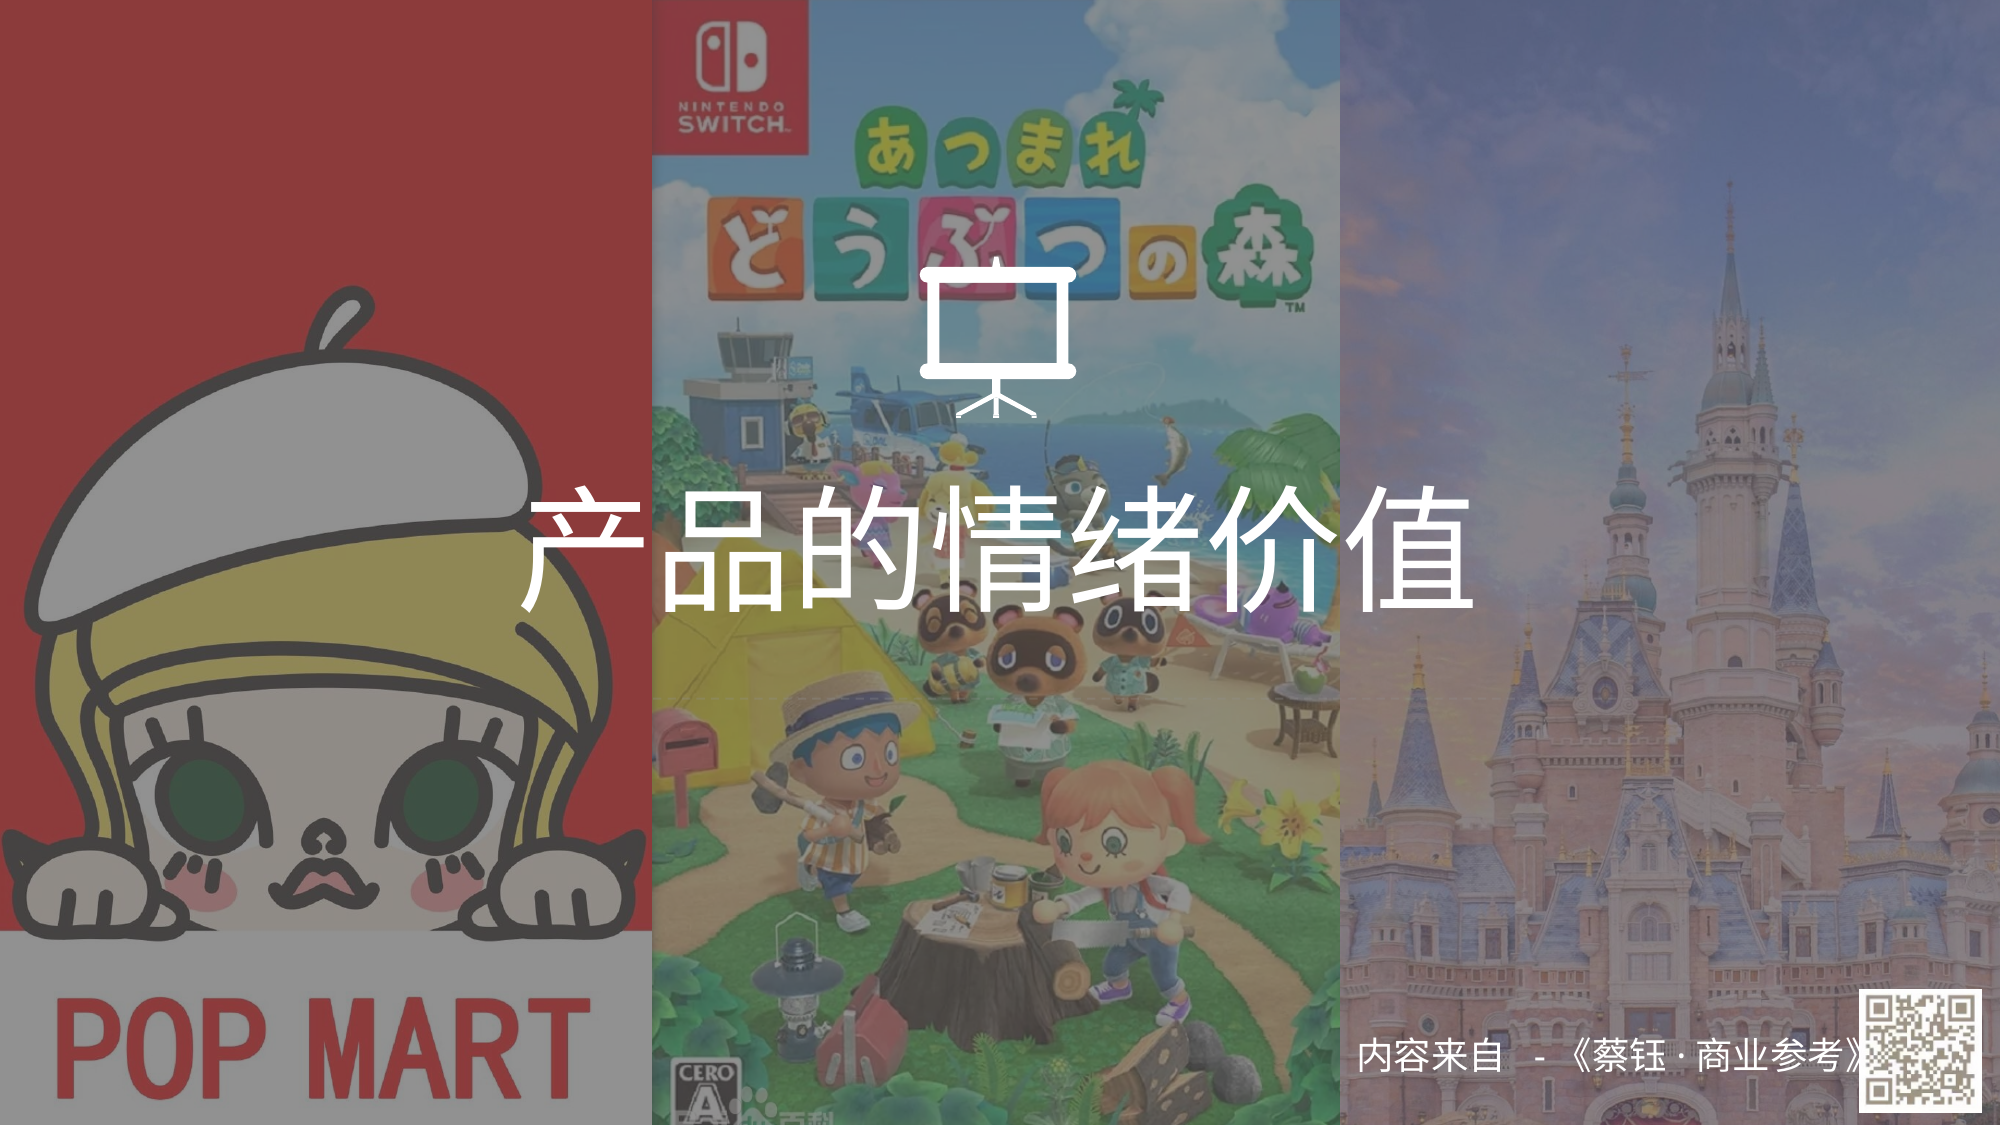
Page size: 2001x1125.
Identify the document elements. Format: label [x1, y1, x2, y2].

picture [0, 0, 2000, 1125]
text_box [919, 256, 1077, 418]
